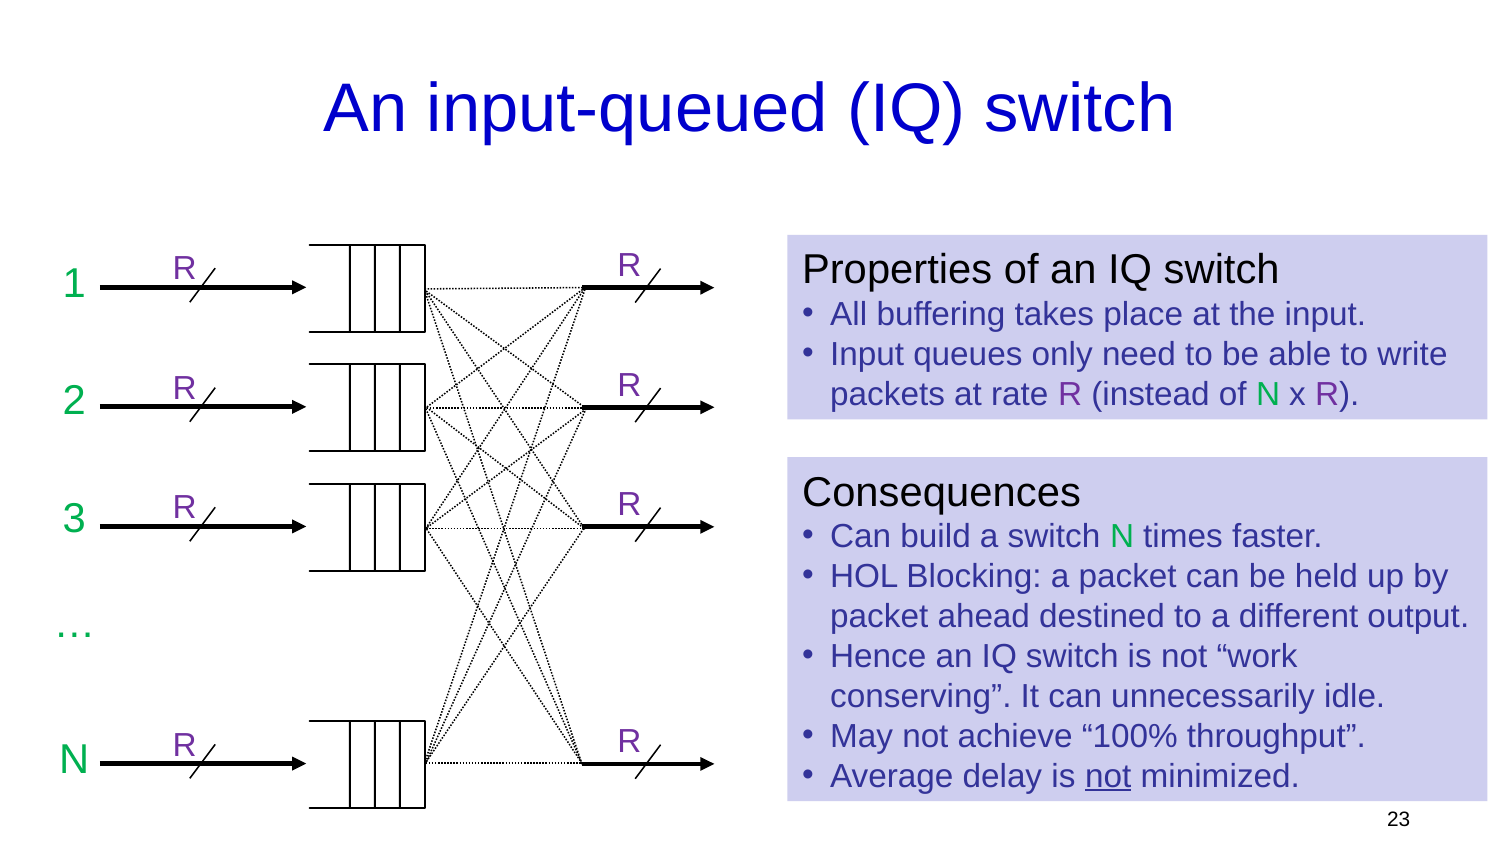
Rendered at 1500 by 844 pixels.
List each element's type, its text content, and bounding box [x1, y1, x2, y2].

text_box N [44, 724, 105, 789]
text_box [309, 244, 426, 809]
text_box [634, 387, 661, 423]
title An input-queued (IQ) switch [75, 33, 1425, 175]
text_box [189, 507, 216, 542]
text_box R [602, 712, 657, 763]
slide_number 23 [1074, 802, 1426, 844]
text_box … [38, 588, 111, 654]
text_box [189, 744, 216, 779]
text_box R [157, 358, 212, 405]
text_box Consequences Can build a switch N times faster. HOL Blocking: a packet can be held up by packet ahead destined to a different output. Hence an IQ switch is not “work conserving”. It can unnecessarily idle. May not achieve “100% throughput”. Average delay is not minimized. [787, 457, 1488, 802]
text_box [634, 268, 661, 303]
text_box R [602, 235, 657, 287]
text_box 2 [48, 365, 101, 431]
text_box 1 [48, 248, 101, 314]
text_box R [157, 239, 212, 286]
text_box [634, 744, 661, 779]
text_box R [157, 715, 212, 762]
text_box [634, 507, 661, 542]
text_box 3 [48, 483, 101, 549]
text_box Properties of an IQ switch All buffering takes place at the input. Input queues only need to be able to write packets at rate R (instead of N x R). [787, 234, 1488, 420]
text_box R [602, 355, 657, 406]
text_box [189, 267, 216, 303]
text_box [189, 387, 216, 422]
text_box R [157, 478, 212, 525]
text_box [430, 287, 587, 766]
text_box R [602, 475, 657, 526]
